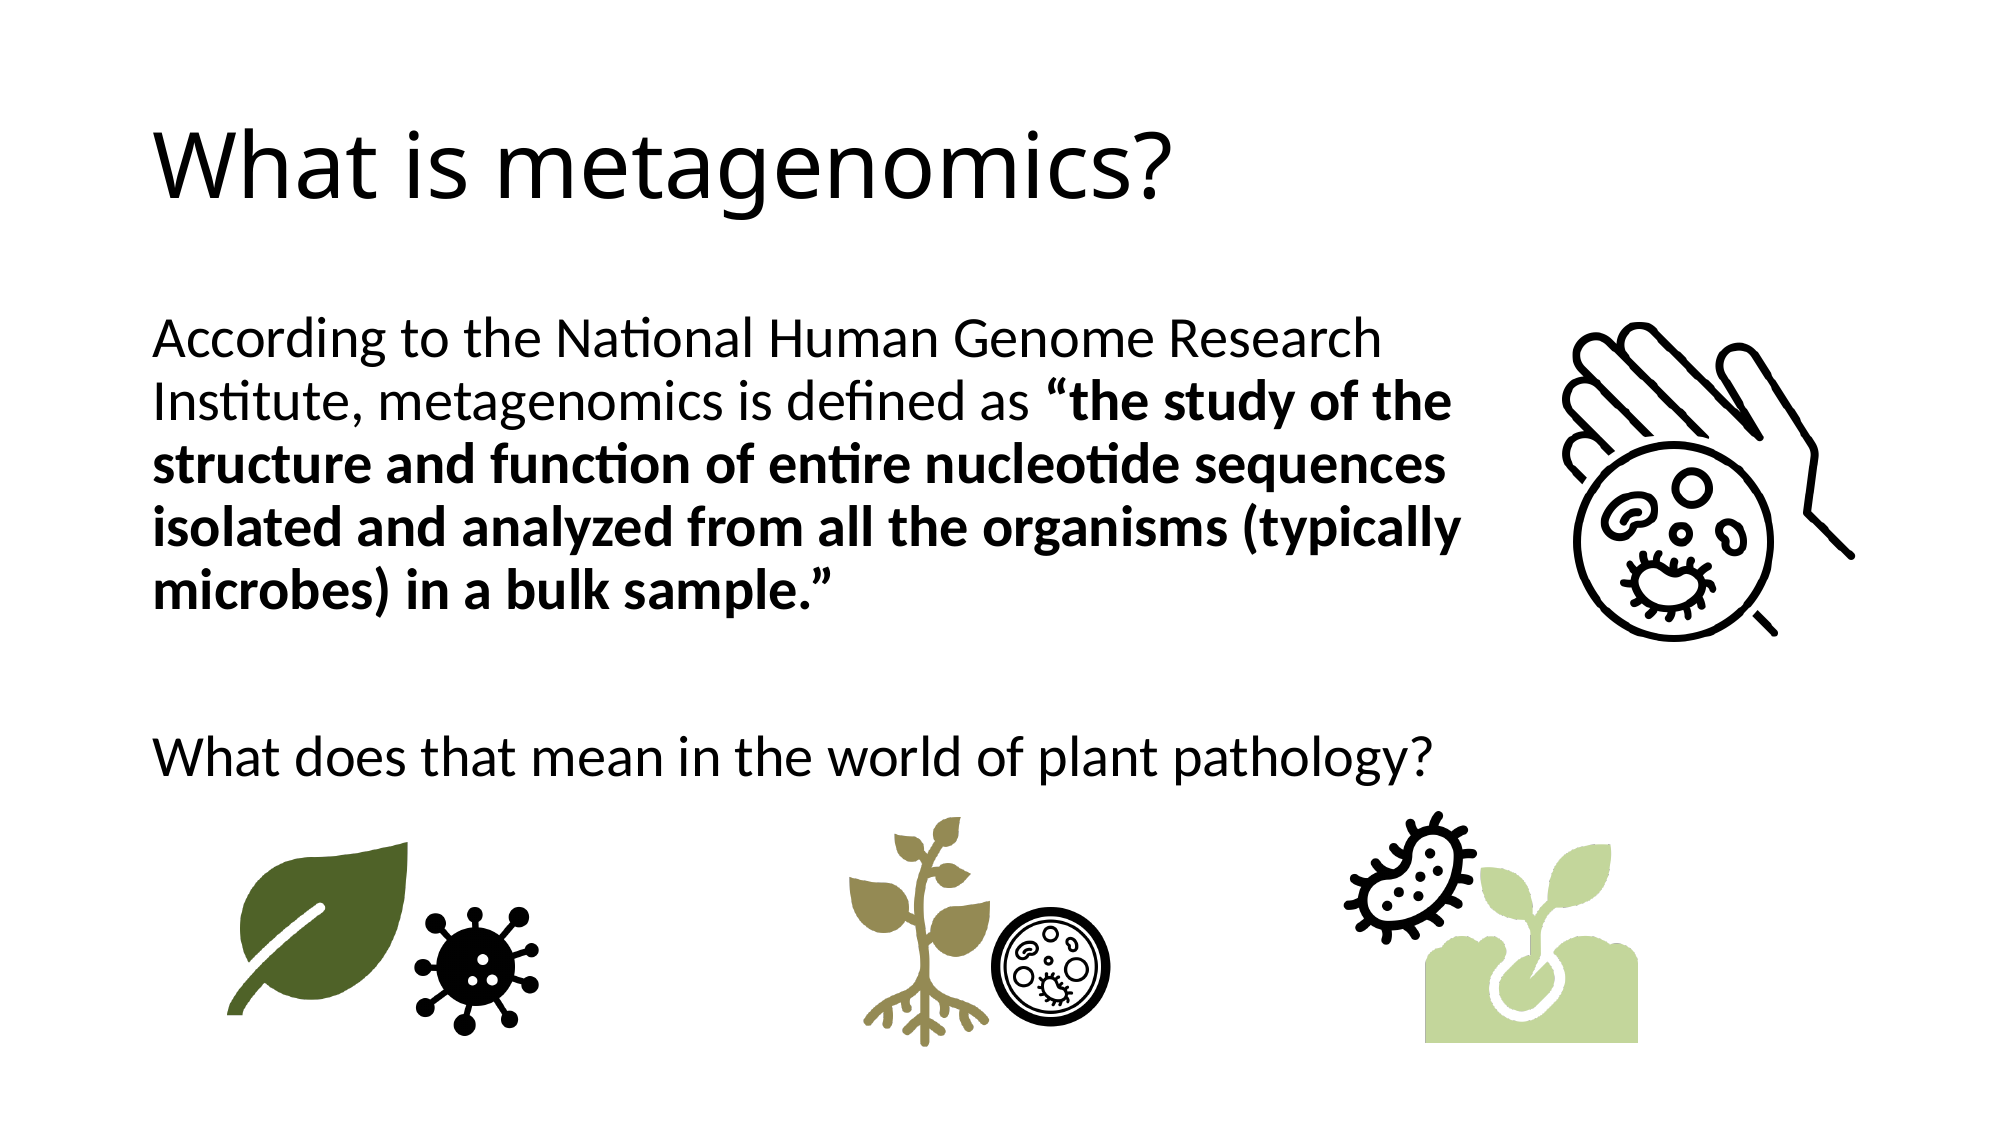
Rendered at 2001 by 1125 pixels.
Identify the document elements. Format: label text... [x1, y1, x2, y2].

picture [195, 806, 551, 1050]
title What is metagenomics? [137, 59, 1863, 278]
picture [1515, 294, 1886, 665]
picture [1334, 803, 1653, 1050]
picture [803, 809, 1126, 1053]
list According to the National Human Genome Research Institute, metagenomics is defined as “the study of the structure and function of entire nucleotide sequences isolated and analyzed from all the organisms (typically microbes) in a bulk sample.” What does that mean in the world of plant pathology? [137, 299, 1496, 1014]
